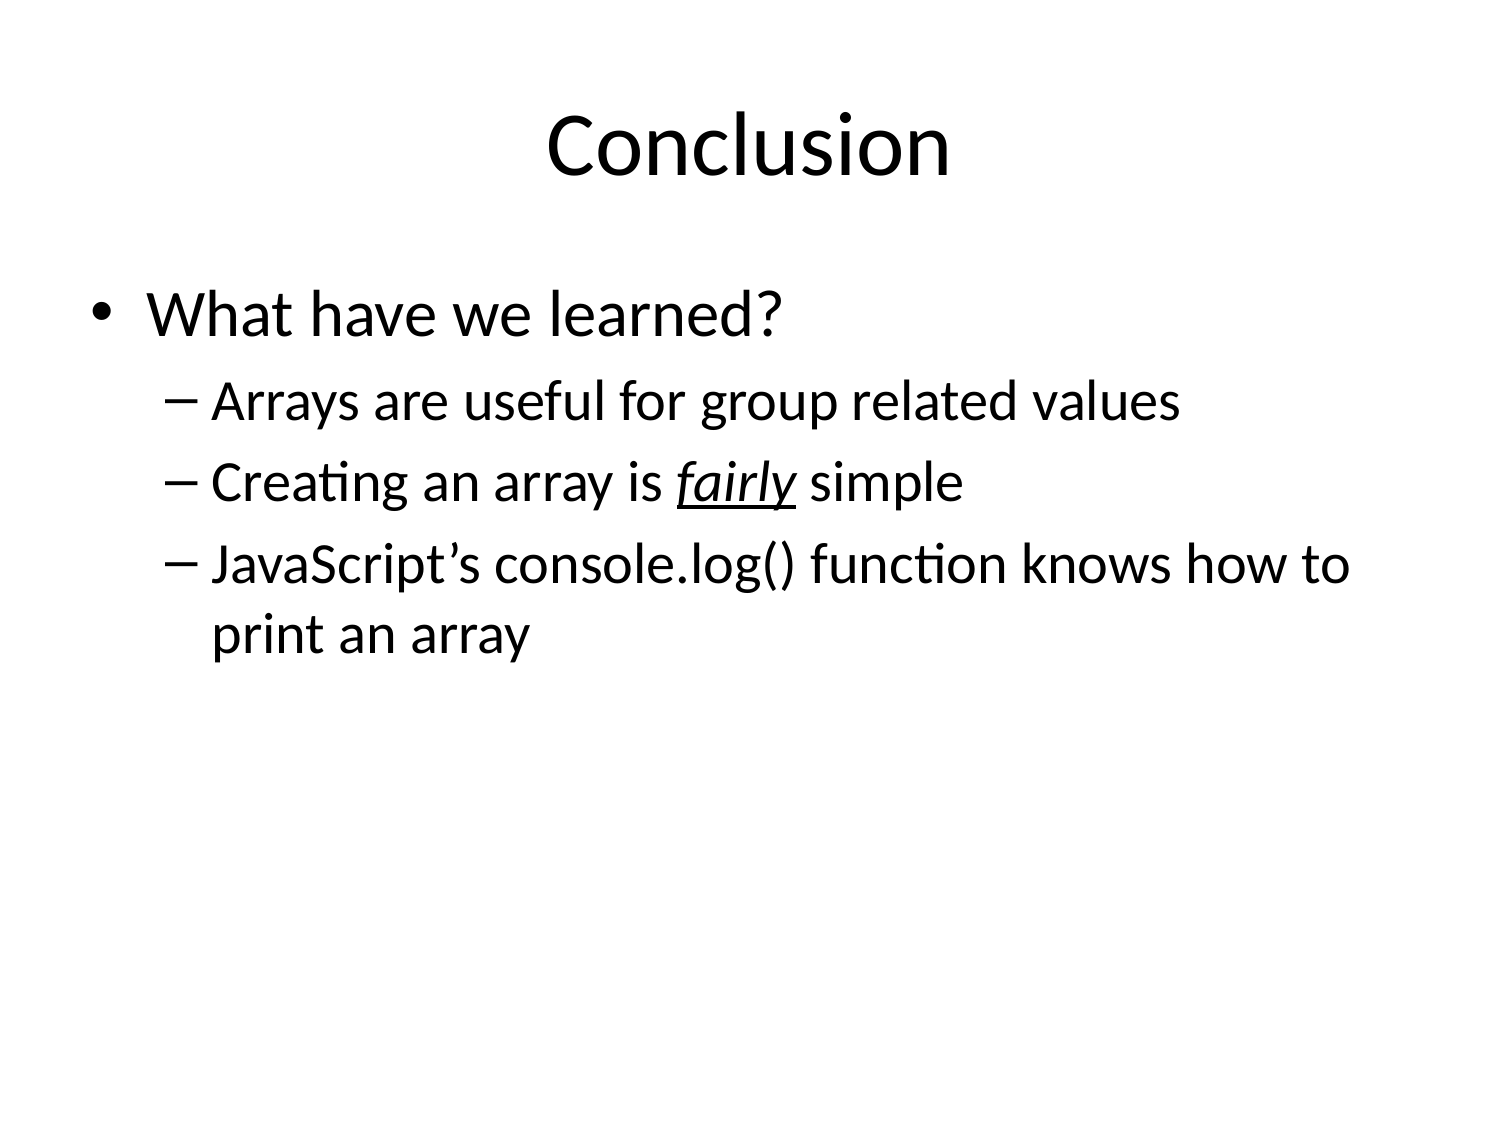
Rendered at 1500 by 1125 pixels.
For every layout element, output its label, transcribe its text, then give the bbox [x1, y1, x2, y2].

list What have we learned? Arrays are useful for group related values Creating an array is fairly simple JavaScript’s console.log() function knows how to print an array [75, 262, 1425, 1005]
title Conclusion [75, 45, 1425, 233]
